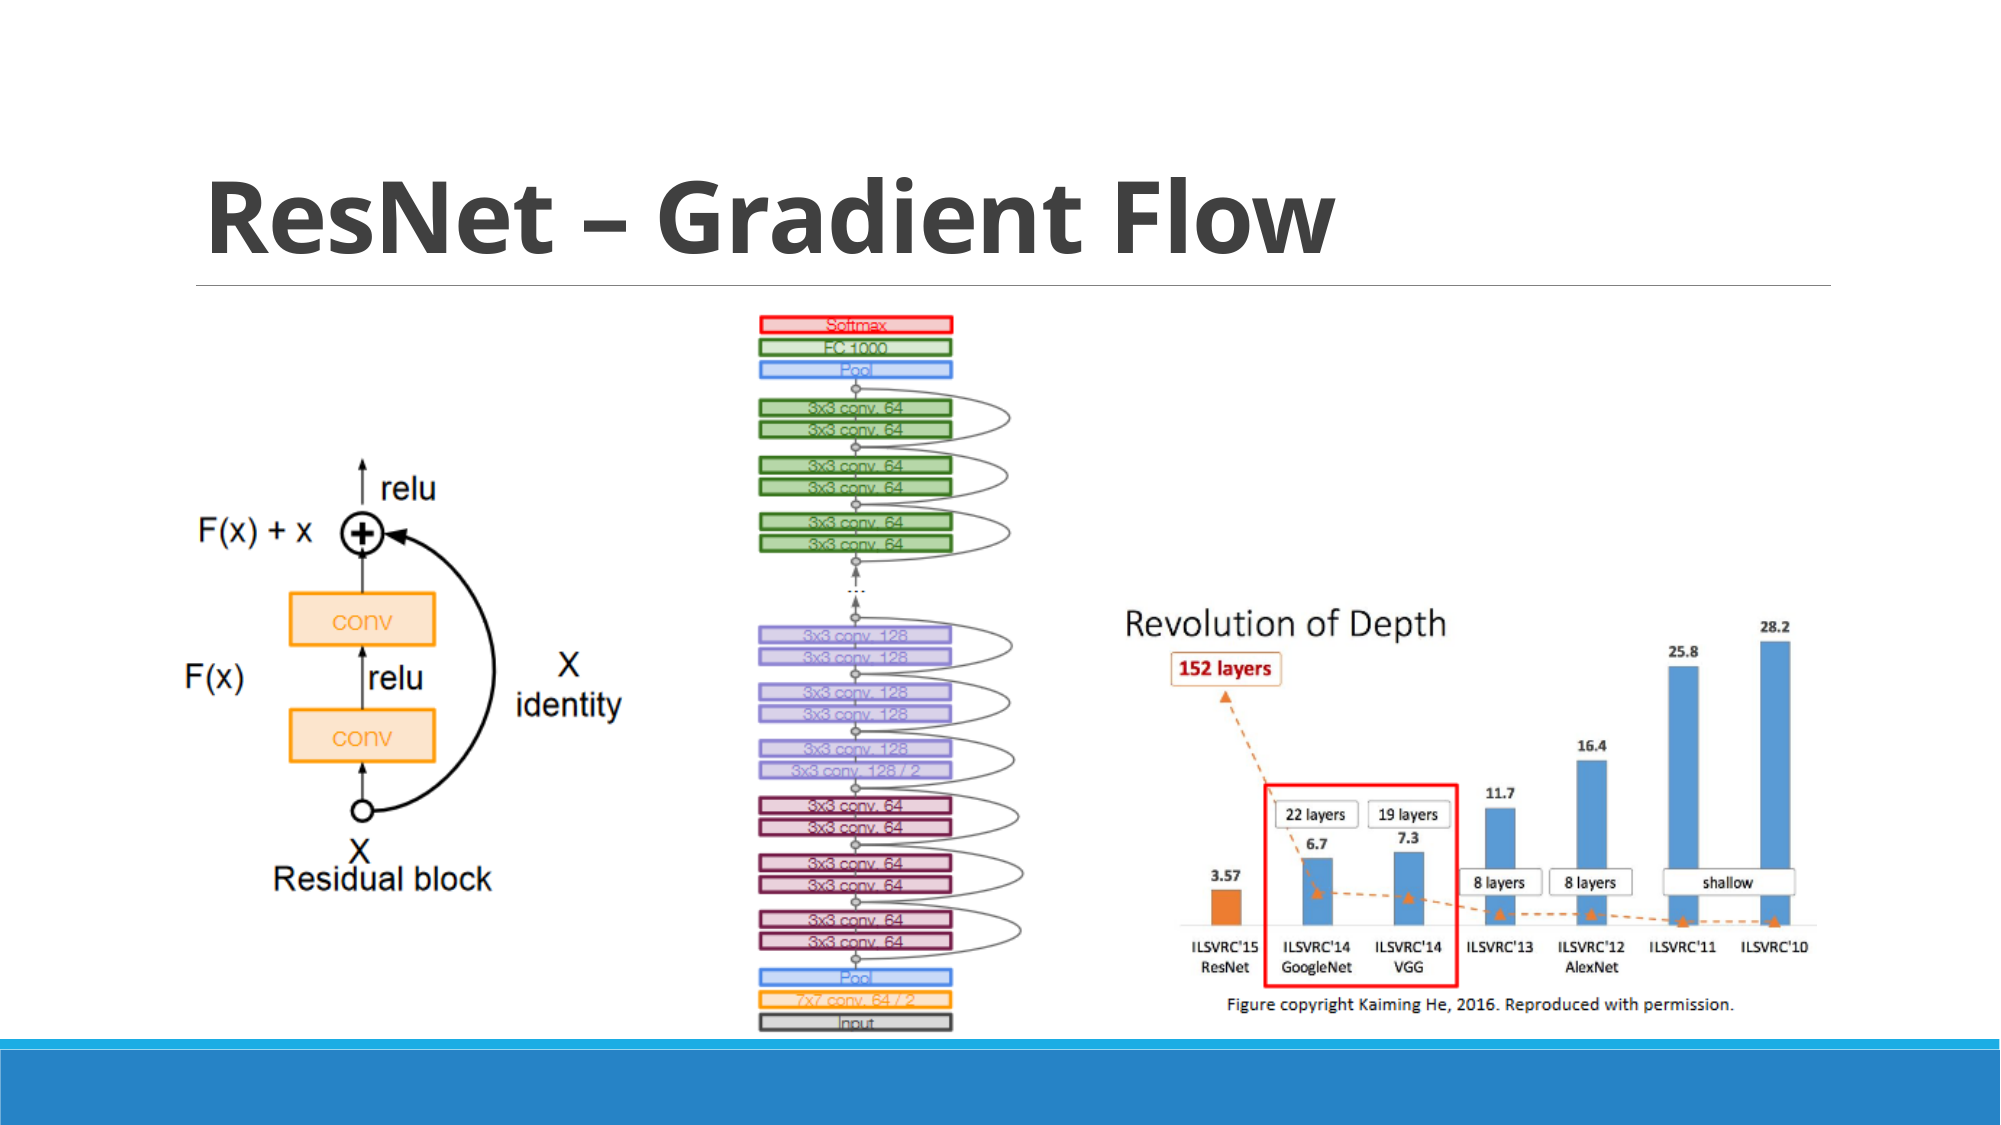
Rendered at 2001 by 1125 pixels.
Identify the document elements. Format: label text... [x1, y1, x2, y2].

title ResNet – Gradient Flow [188, 158, 1839, 282]
picture [173, 292, 1818, 1039]
